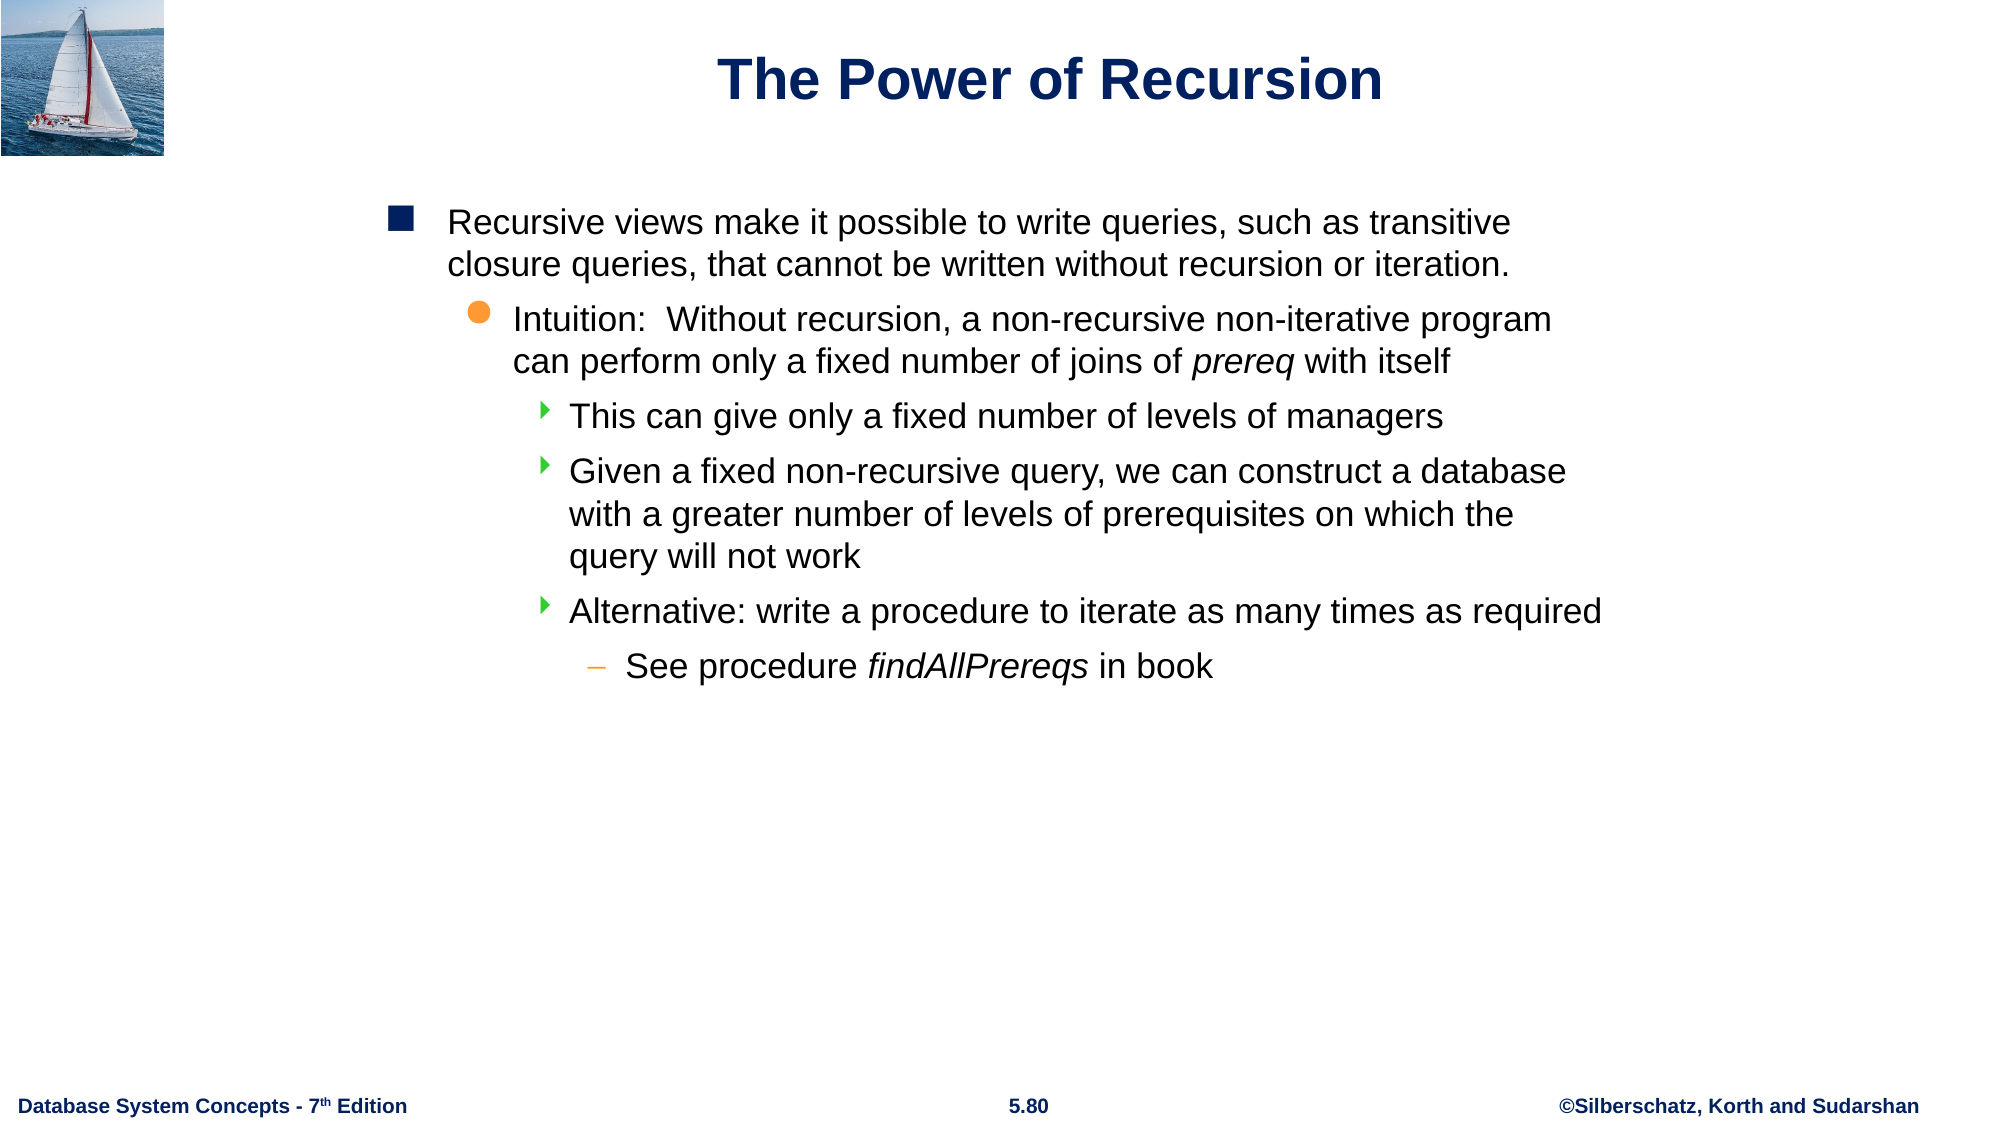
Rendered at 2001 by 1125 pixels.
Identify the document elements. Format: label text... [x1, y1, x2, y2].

list Recursive views make it possible to write queries, such as transitive closure queries, that cannot be written without recursion or iteration. Intuition: Without recursion, a non-recursive non-iterative program can perform only a fixed number of joins of prereq with itself This can give only a fixed number of levels of managers Given a fixed non-recursive query, we can construct a database with a greater number of levels of prerequisites on which the query will not work Alternative: write a procedure to iterate as many times as required See procedure findAllPrereqs in book [376, 191, 1627, 1051]
title The Power of Recursion [167, 18, 1935, 120]
picture [1, 0, 164, 156]
